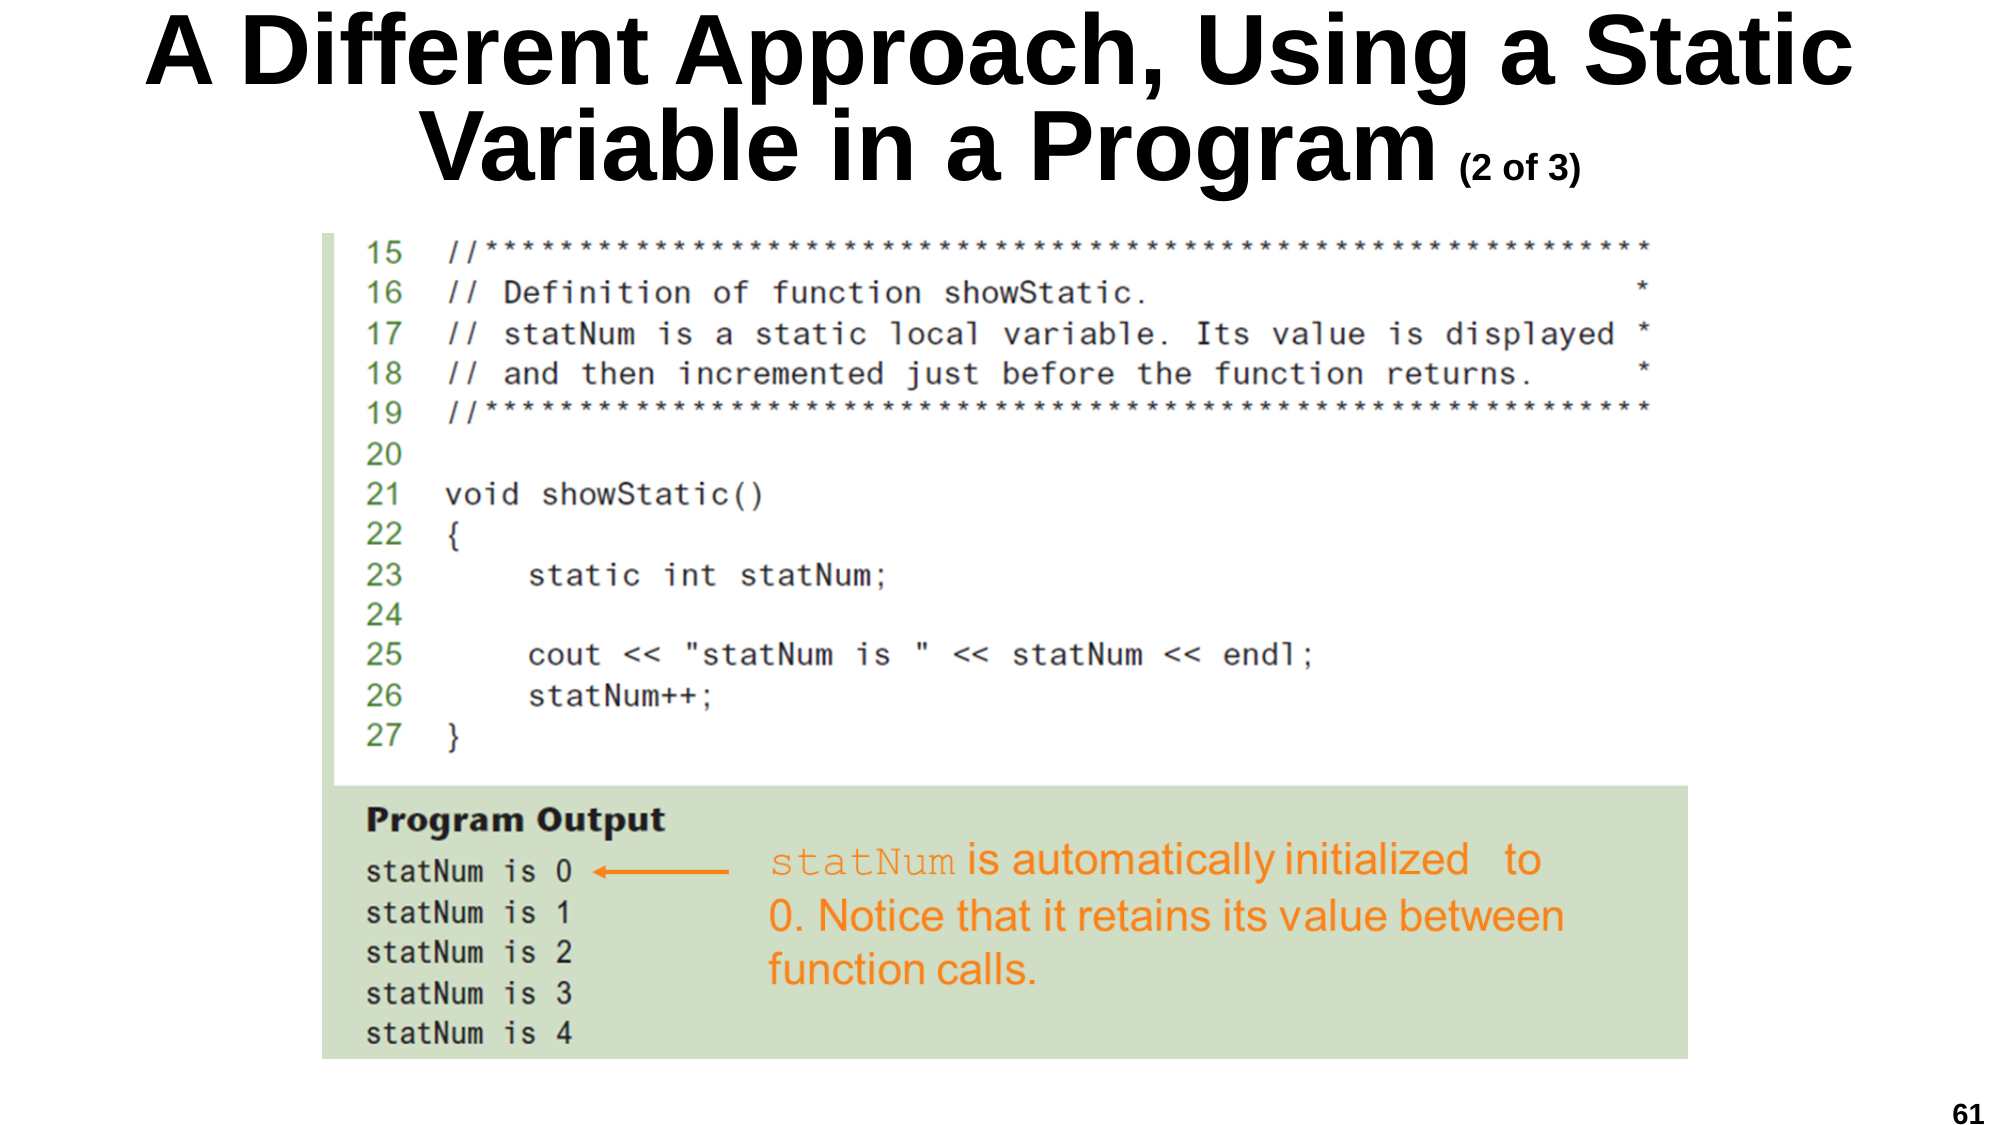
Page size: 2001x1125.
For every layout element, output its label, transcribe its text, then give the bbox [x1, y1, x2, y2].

title A Different Approach, Using a Static Variable in a Program (2 of 3) [0, 0, 2000, 180]
slide_number 61 [1909, 1087, 2000, 1125]
picture [321, 232, 1688, 1059]
